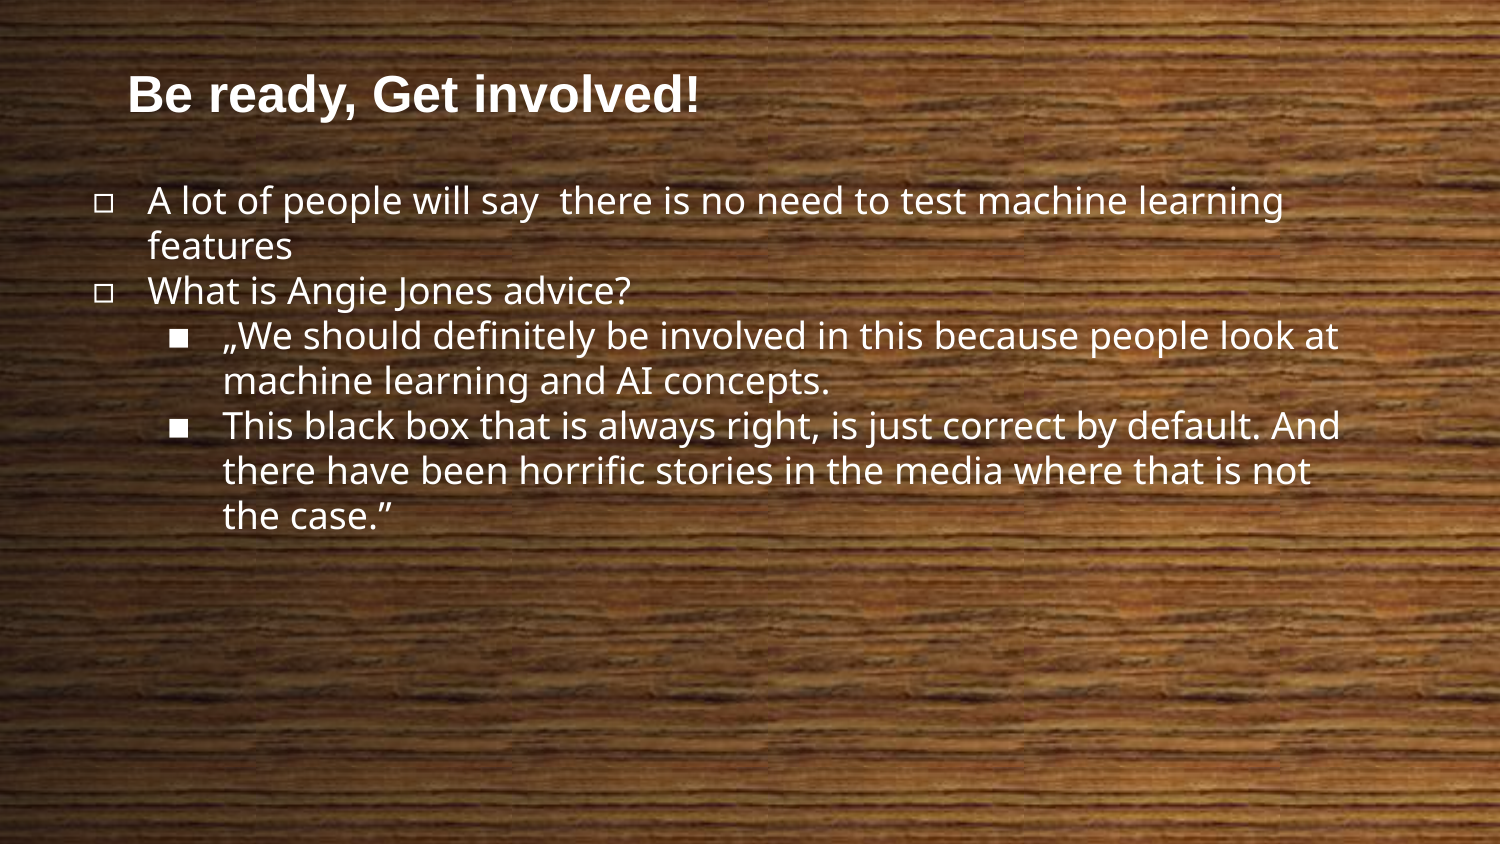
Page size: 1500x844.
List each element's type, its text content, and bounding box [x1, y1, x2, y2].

subtitle A lot of people will say there is no need to test machine learning features What is Angie Jones advice? „We should definitely be involved in this because people look at machine learning and AI concepts. This black box that is always right, is just correct by default. And there have been horrific stories in the media where that is not the case.” [57, 162, 1388, 291]
picture [0, 0, 1500, 844]
text_box Be ready, Get involved! [112, 53, 1333, 131]
